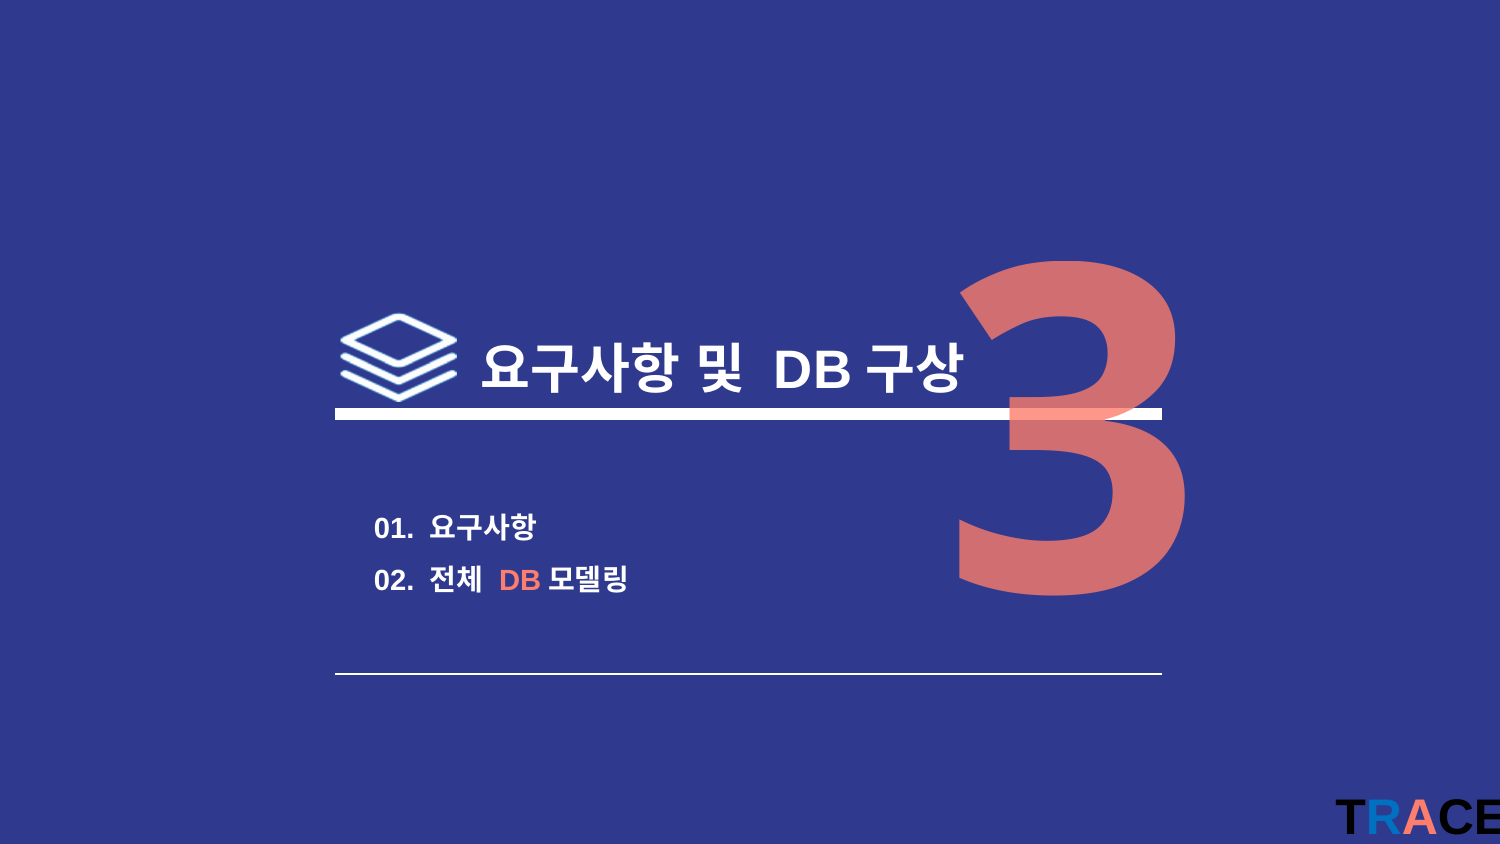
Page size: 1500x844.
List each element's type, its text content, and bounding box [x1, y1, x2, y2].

text_box 01. 요구사항 02. 전체 DB모델링 [334, 424, 750, 664]
picture [313, 303, 490, 423]
text_box 3 [927, 127, 1222, 696]
text_box 요구사항 및 DB구상 [494, 326, 927, 407]
text_box TRACE [1320, 739, 1500, 844]
